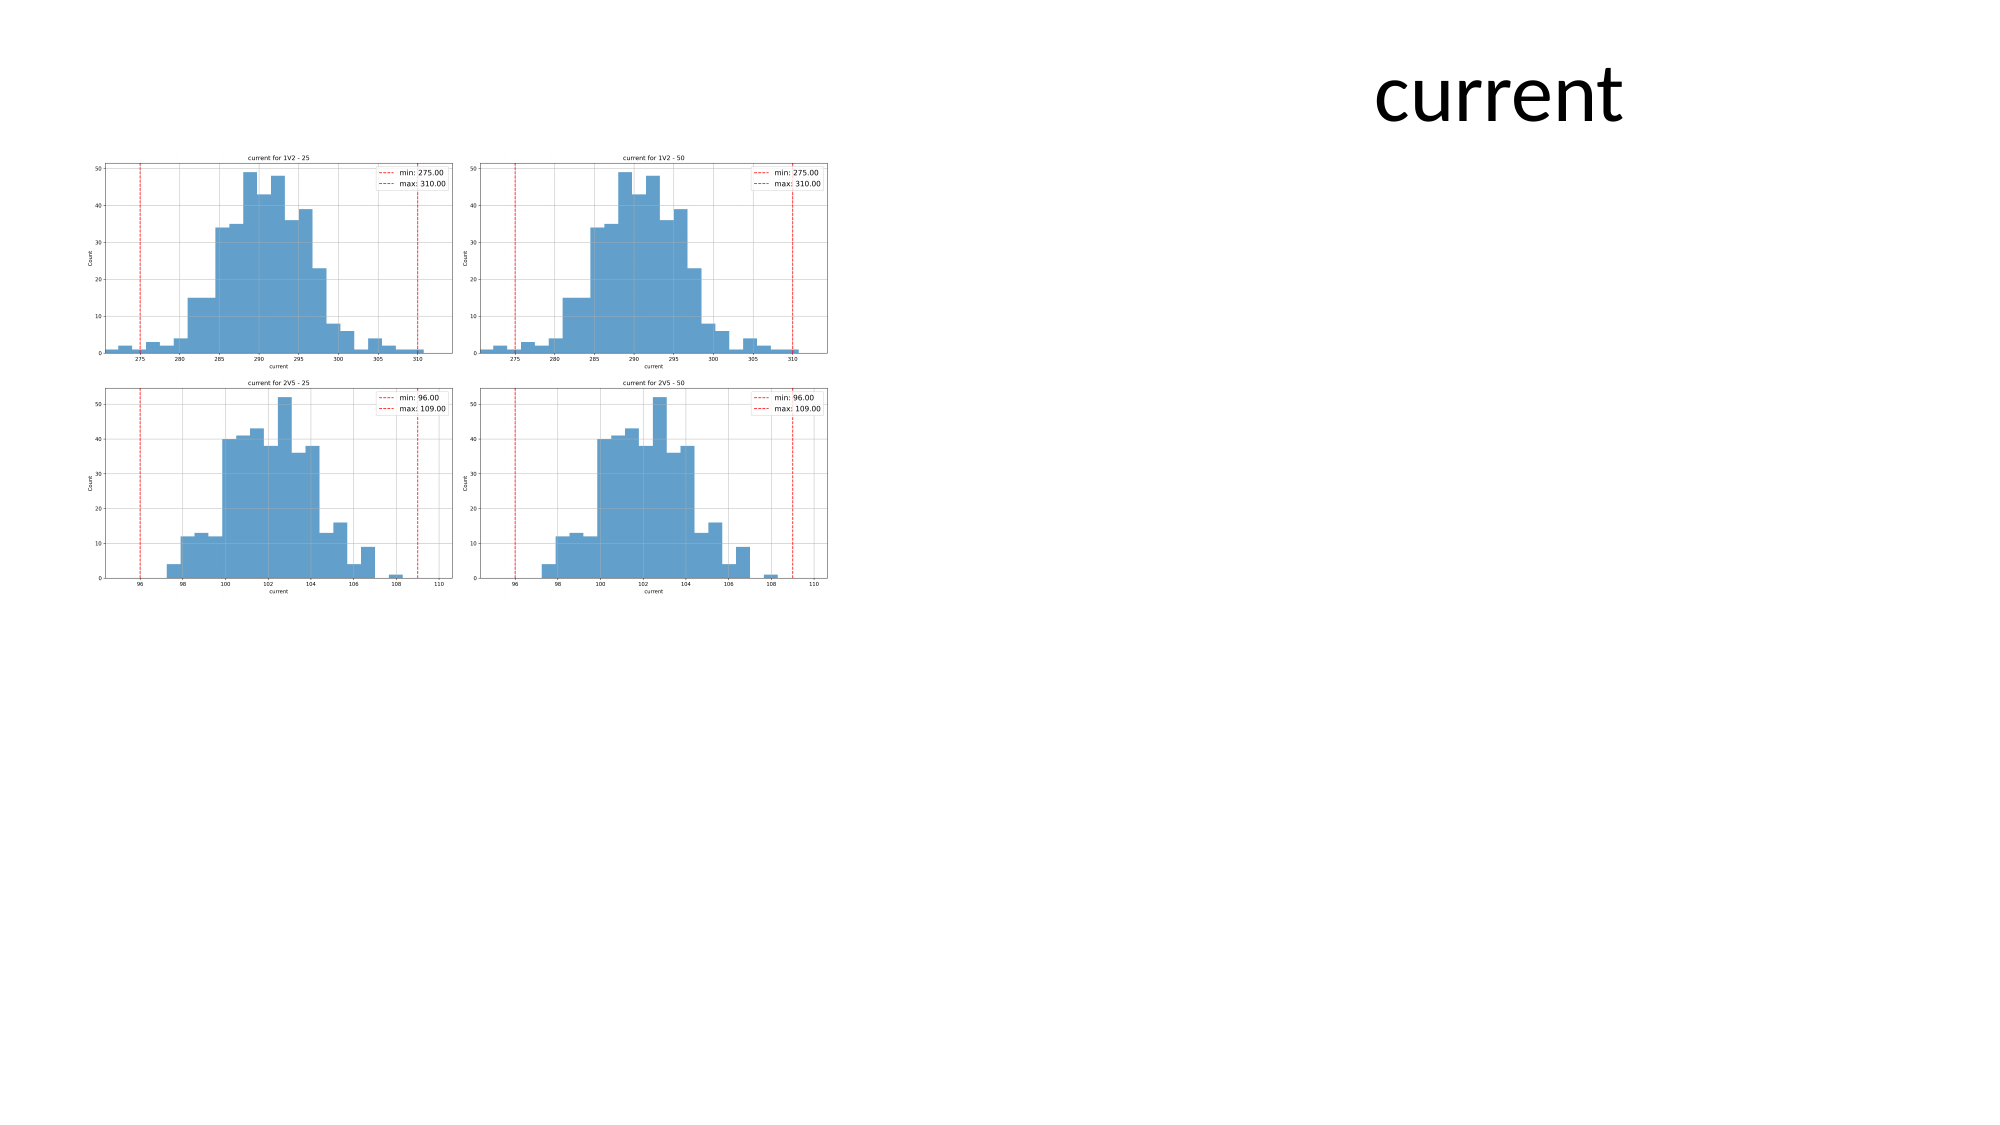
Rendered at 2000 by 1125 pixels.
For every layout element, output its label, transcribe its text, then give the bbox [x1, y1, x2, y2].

text_box current [1359, 29, 1641, 146]
picture [82, 149, 833, 601]
